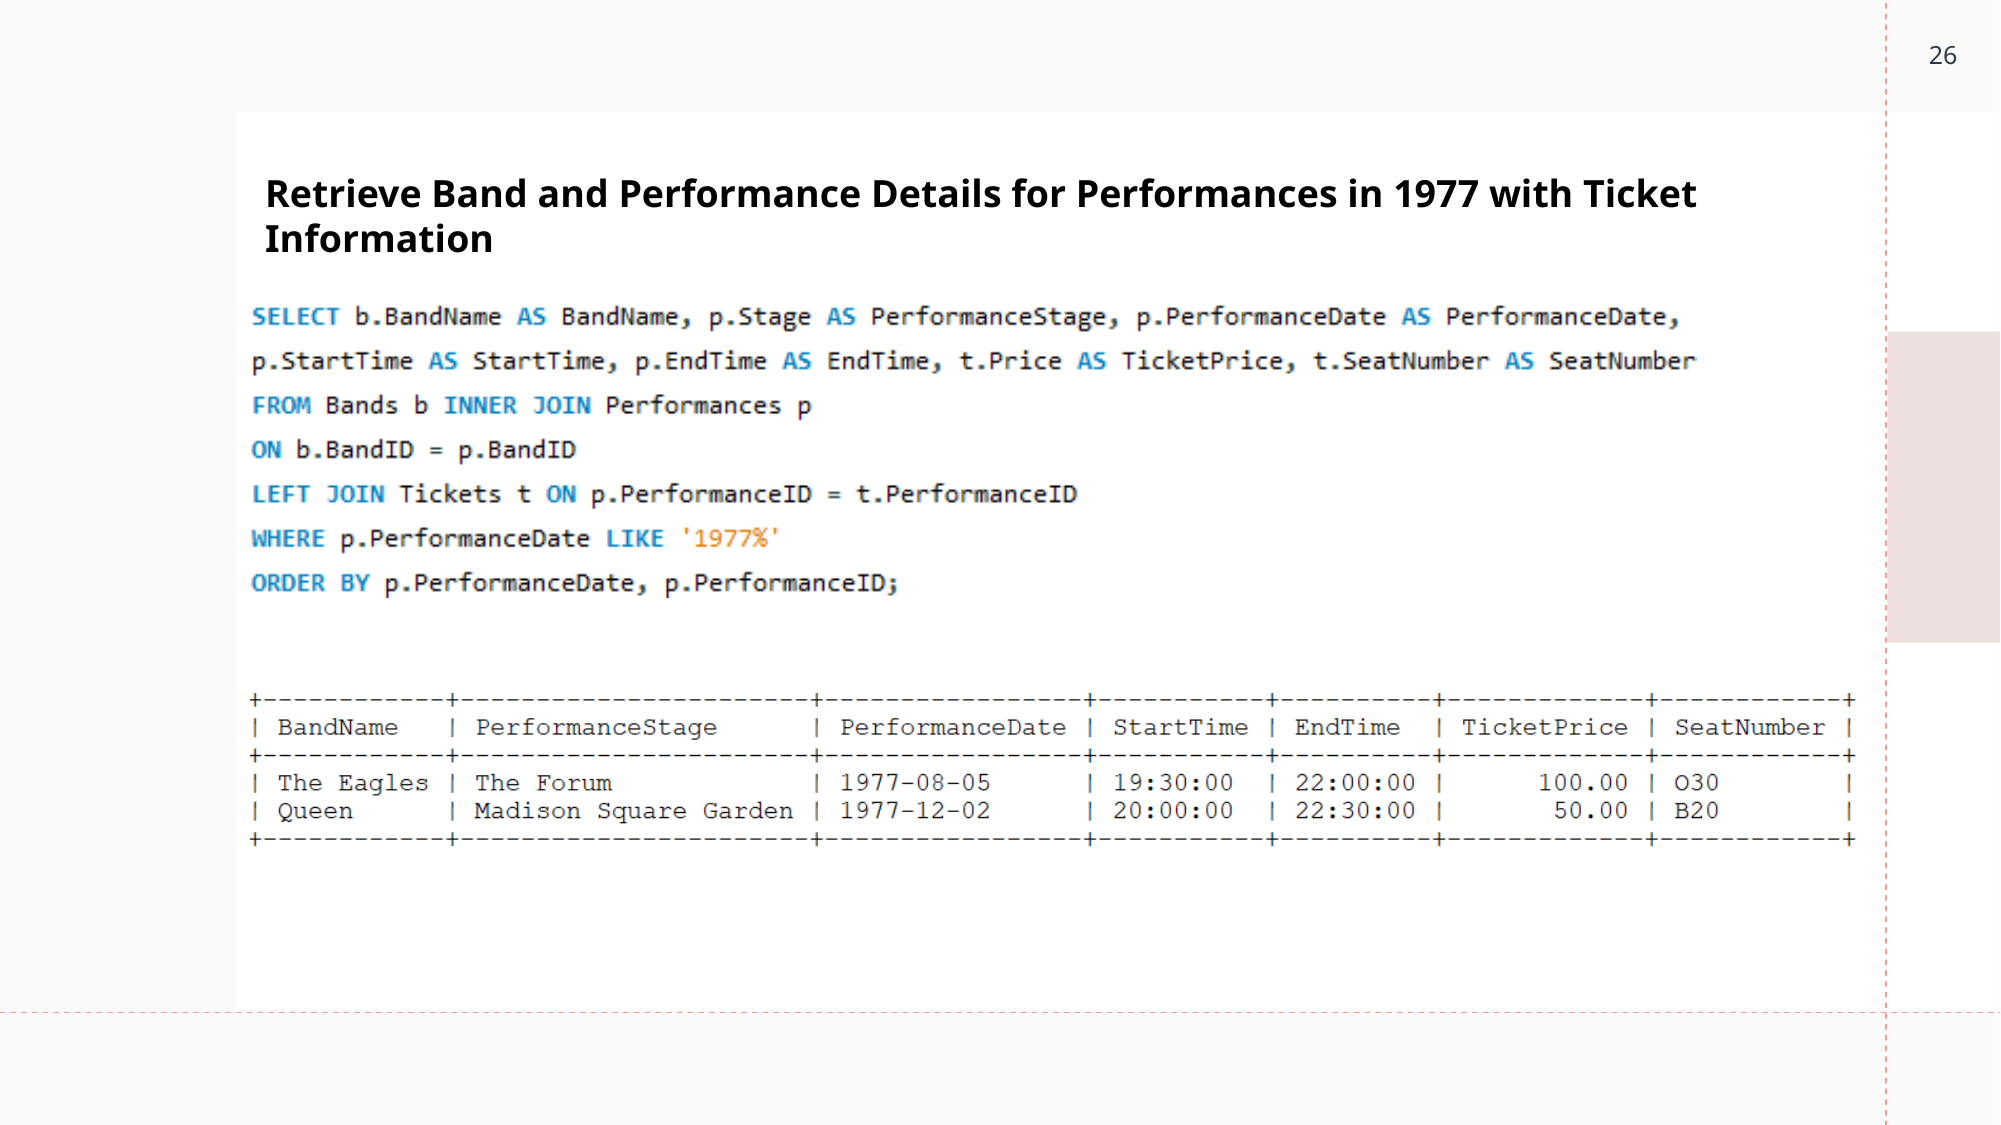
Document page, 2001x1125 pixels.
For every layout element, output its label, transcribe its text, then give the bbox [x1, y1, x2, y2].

slide_number 26 [1886, 0, 2000, 113]
text_box Retrieve Band and Performance Details for Performances in 1977 with Ticket Information [250, 162, 1887, 357]
picture [250, 693, 1863, 850]
picture [250, 300, 1697, 598]
